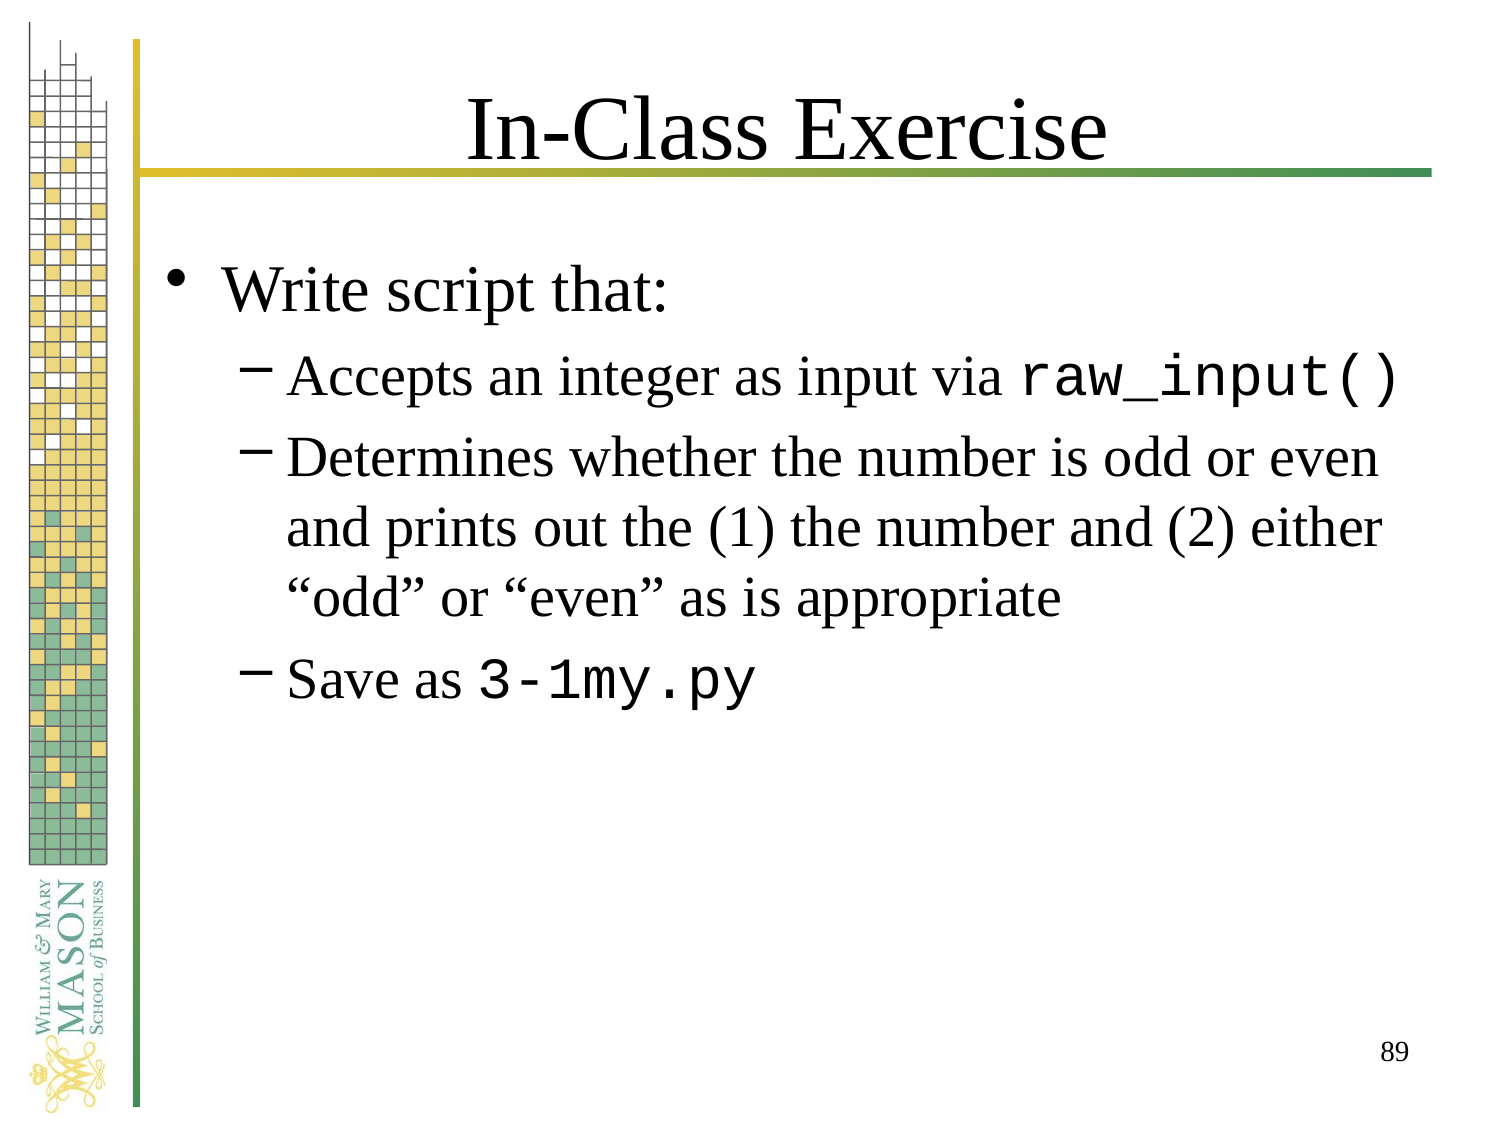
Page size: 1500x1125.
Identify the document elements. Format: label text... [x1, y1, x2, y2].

slide_number 89 [1048, 1024, 1426, 1103]
slide_number 65 [29, 879, 107, 1113]
list Write script that: Accepts an integer as input via raw_input() Determines whether the number is odd or even and prints out the (1) the number and (2) either “odd” or “even” as is appropriate Save as 3-1my.py [150, 237, 1481, 1005]
title In-Class Exercise [150, 45, 1425, 200]
